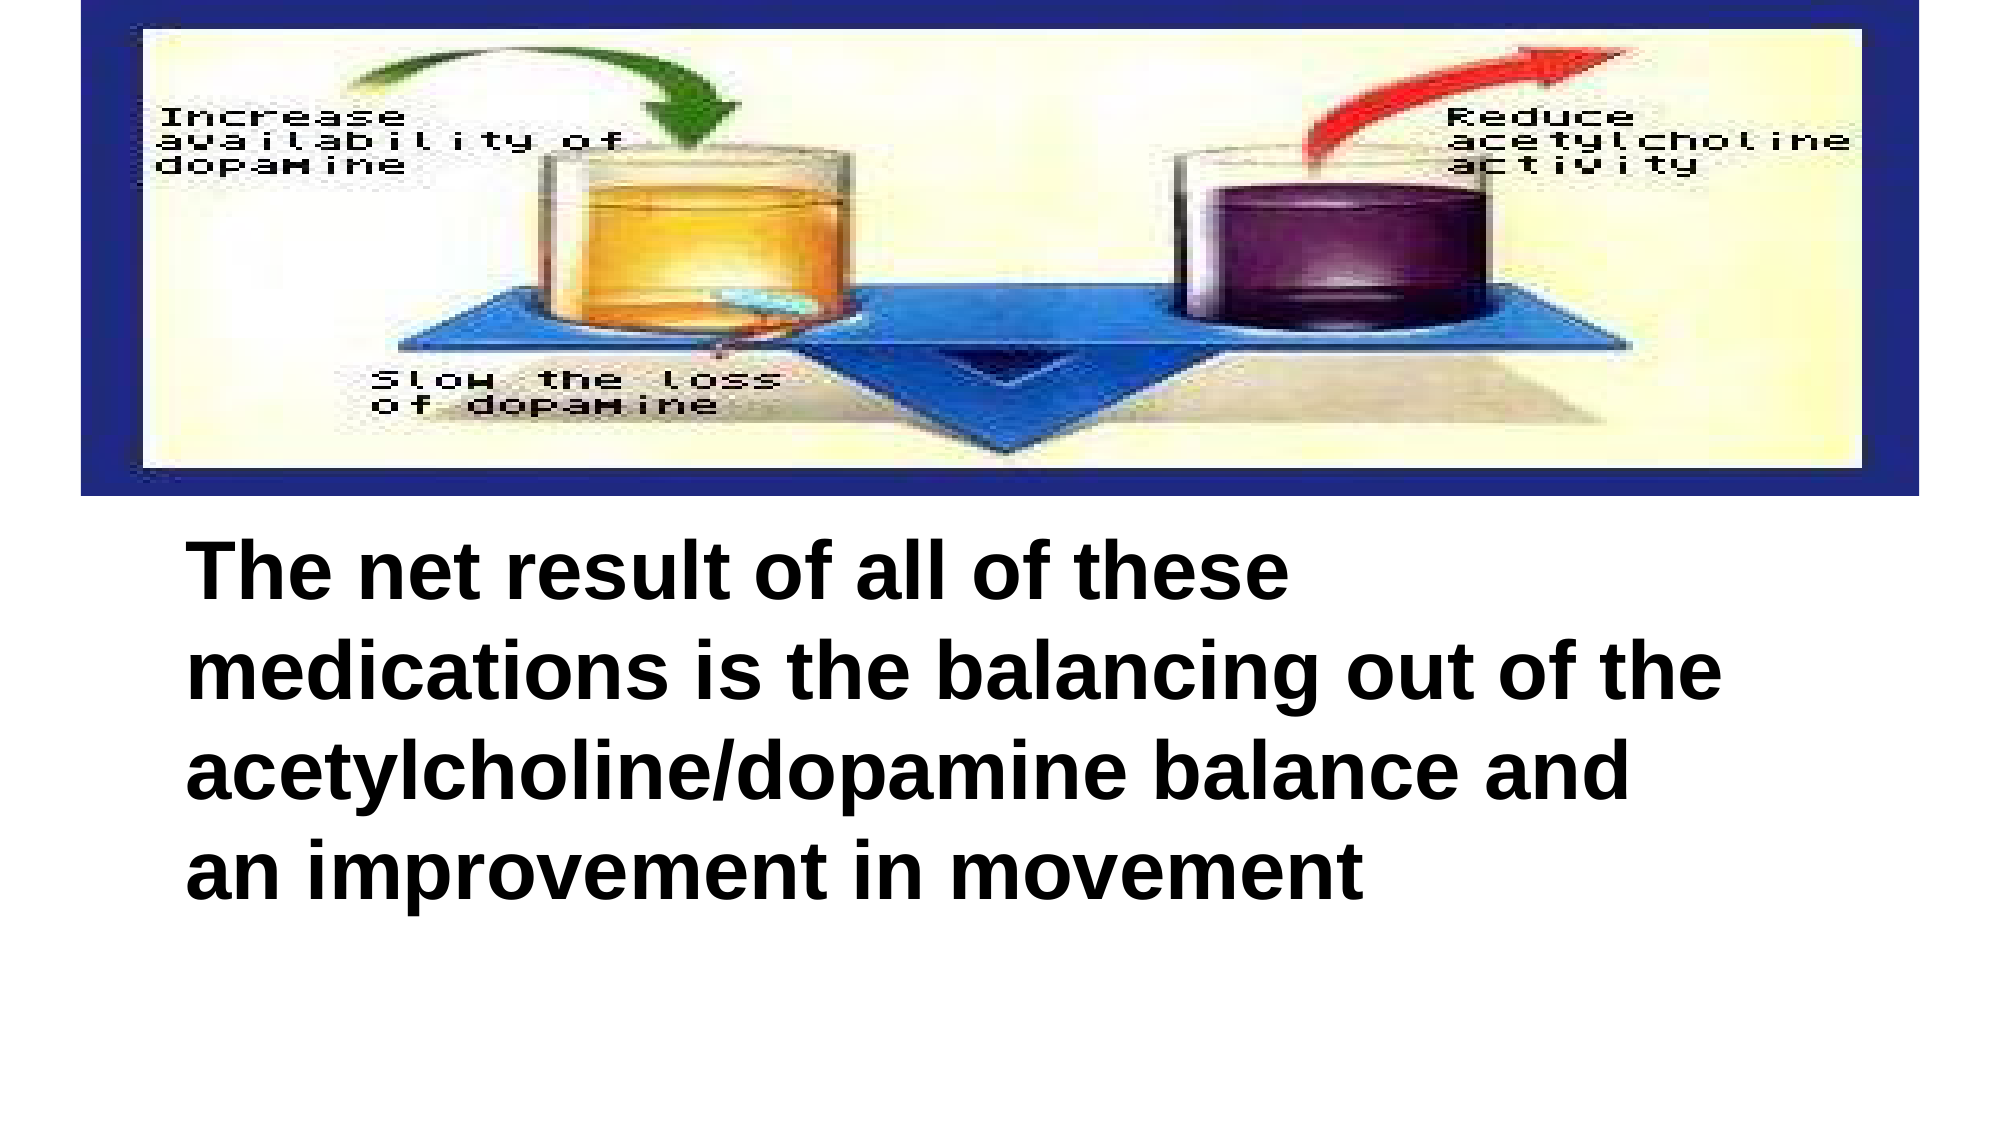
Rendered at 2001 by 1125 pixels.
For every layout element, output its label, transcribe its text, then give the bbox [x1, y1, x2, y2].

text_box The net result of all of these medications is the balancing out of the acetylcholine/dopamine balance and an improvement in movement [170, 496, 1759, 924]
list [80, 0, 1920, 496]
